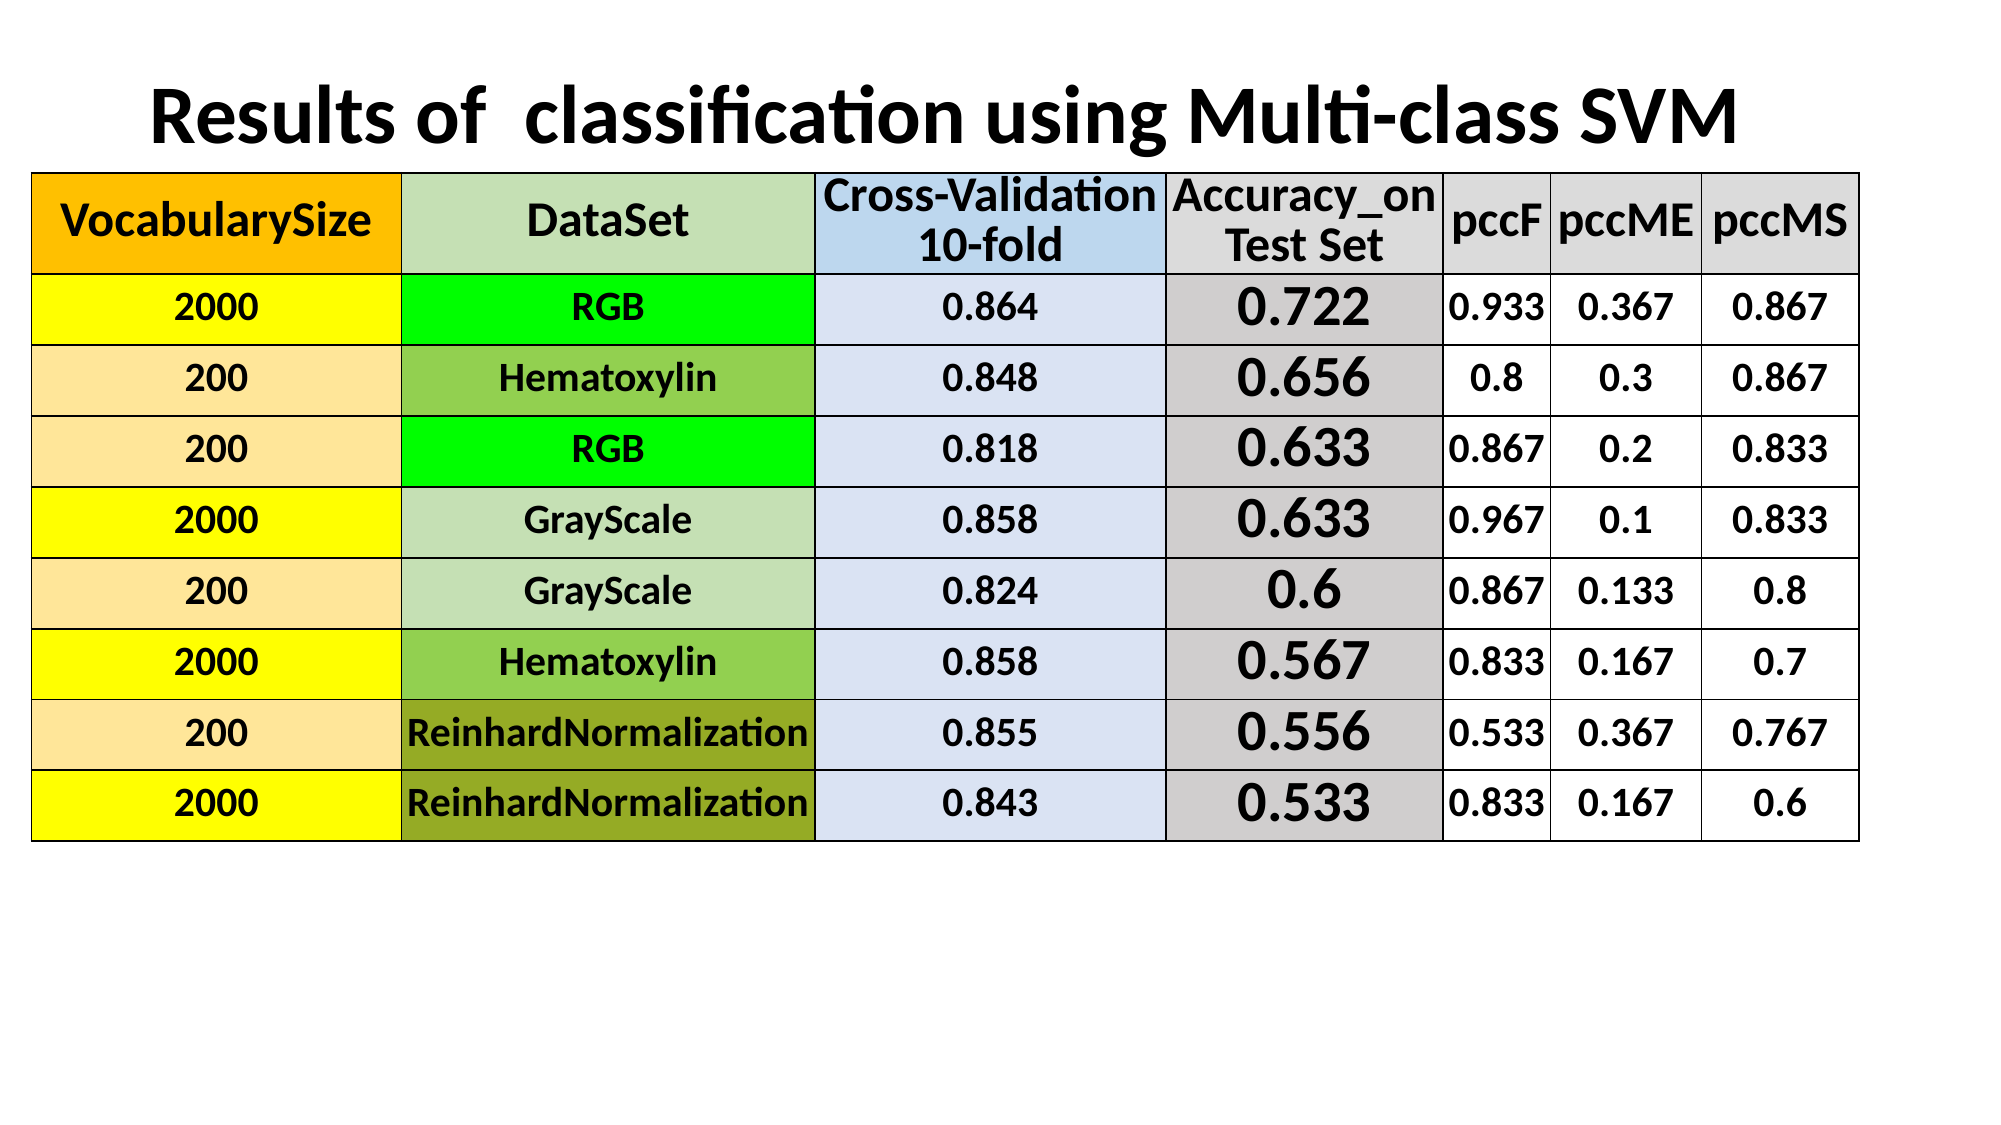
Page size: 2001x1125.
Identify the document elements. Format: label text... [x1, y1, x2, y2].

table_cell 0.167 [1551, 771, 1701, 840]
table_cell Hematoxylin [402, 346, 814, 415]
table_cell 0.1 [1551, 488, 1701, 557]
table_cell RGB [402, 417, 814, 486]
table_cell 0.567 [1167, 630, 1442, 699]
table_cell 0.933 [1444, 275, 1550, 344]
table_cell GrayScale [402, 559, 814, 628]
table_cell 0.633 [1167, 488, 1442, 557]
table_cell 0.3 [1551, 346, 1701, 415]
table_cell ReinhardNormalization [402, 771, 814, 840]
table_cell 0.848 [816, 346, 1165, 415]
table_cell RGB [402, 275, 814, 344]
table_header pccF [1444, 174, 1550, 273]
table_cell 200 [32, 417, 401, 486]
table_cell 0.656 [1167, 346, 1442, 415]
table_cell 2000 [32, 488, 401, 557]
table_cell 200 [32, 559, 401, 628]
table_cell 0.867 [1702, 346, 1858, 415]
table_header pccMS [1702, 174, 1858, 273]
title Results of classification using Multi-class SVM [82, 59, 1808, 172]
table_cell 0.633 [1167, 417, 1442, 486]
table_cell 2000 [32, 630, 401, 699]
table_cell 200 [32, 700, 401, 769]
table_cell 0.133 [1551, 559, 1701, 628]
table_header pccME [1551, 174, 1701, 273]
table_cell 0.6 [1167, 559, 1442, 628]
table_cell 2000 [32, 275, 401, 344]
table_cell 200 [32, 346, 401, 415]
table_cell 0.824 [816, 559, 1165, 628]
table_cell 0.8 [1444, 346, 1550, 415]
table_cell 0.167 [1551, 630, 1701, 699]
table_cell 0.833 [1702, 488, 1858, 557]
table_cell 0.2 [1551, 417, 1701, 486]
table_cell 0.833 [1444, 771, 1550, 840]
table_cell 0.833 [1702, 417, 1858, 486]
table_cell 0.8 [1702, 559, 1858, 628]
table_cell 0.533 [1444, 700, 1550, 769]
table_cell 0.867 [1444, 559, 1550, 628]
table_cell 0.833 [1444, 630, 1550, 699]
table_cell 0.867 [1702, 275, 1858, 344]
table_cell 2000 [32, 771, 401, 840]
table_cell 0.722 [1167, 275, 1442, 344]
table_cell Hematoxylin [402, 630, 814, 699]
table_cell 0.858 [816, 630, 1165, 699]
table_header Accuracy_on Test Set [1167, 174, 1442, 273]
table_cell 0.533 [1167, 771, 1442, 840]
table_cell 0.367 [1551, 275, 1701, 344]
table_cell 0.867 [1444, 417, 1550, 486]
table_header DataSet [402, 174, 814, 273]
table_cell 0.6 [1702, 771, 1858, 840]
table_cell 0.767 [1702, 700, 1858, 769]
table_cell 0.864 [816, 275, 1165, 344]
table_cell 0.367 [1551, 700, 1701, 769]
table_cell ReinhardNormalization [402, 700, 814, 769]
table_header Cross-Validation 10-fold [816, 174, 1165, 273]
table_cell 0.843 [816, 771, 1165, 840]
table_cell 0.818 [816, 417, 1165, 486]
table_cell 0.556 [1167, 700, 1442, 769]
table_cell 0.858 [816, 488, 1165, 557]
table_cell 0.7 [1702, 630, 1858, 699]
table_cell 0.967 [1444, 488, 1550, 557]
table_cell 0.855 [816, 700, 1165, 769]
table_header VocabularySize [32, 174, 401, 273]
table_cell GrayScale [402, 488, 814, 557]
